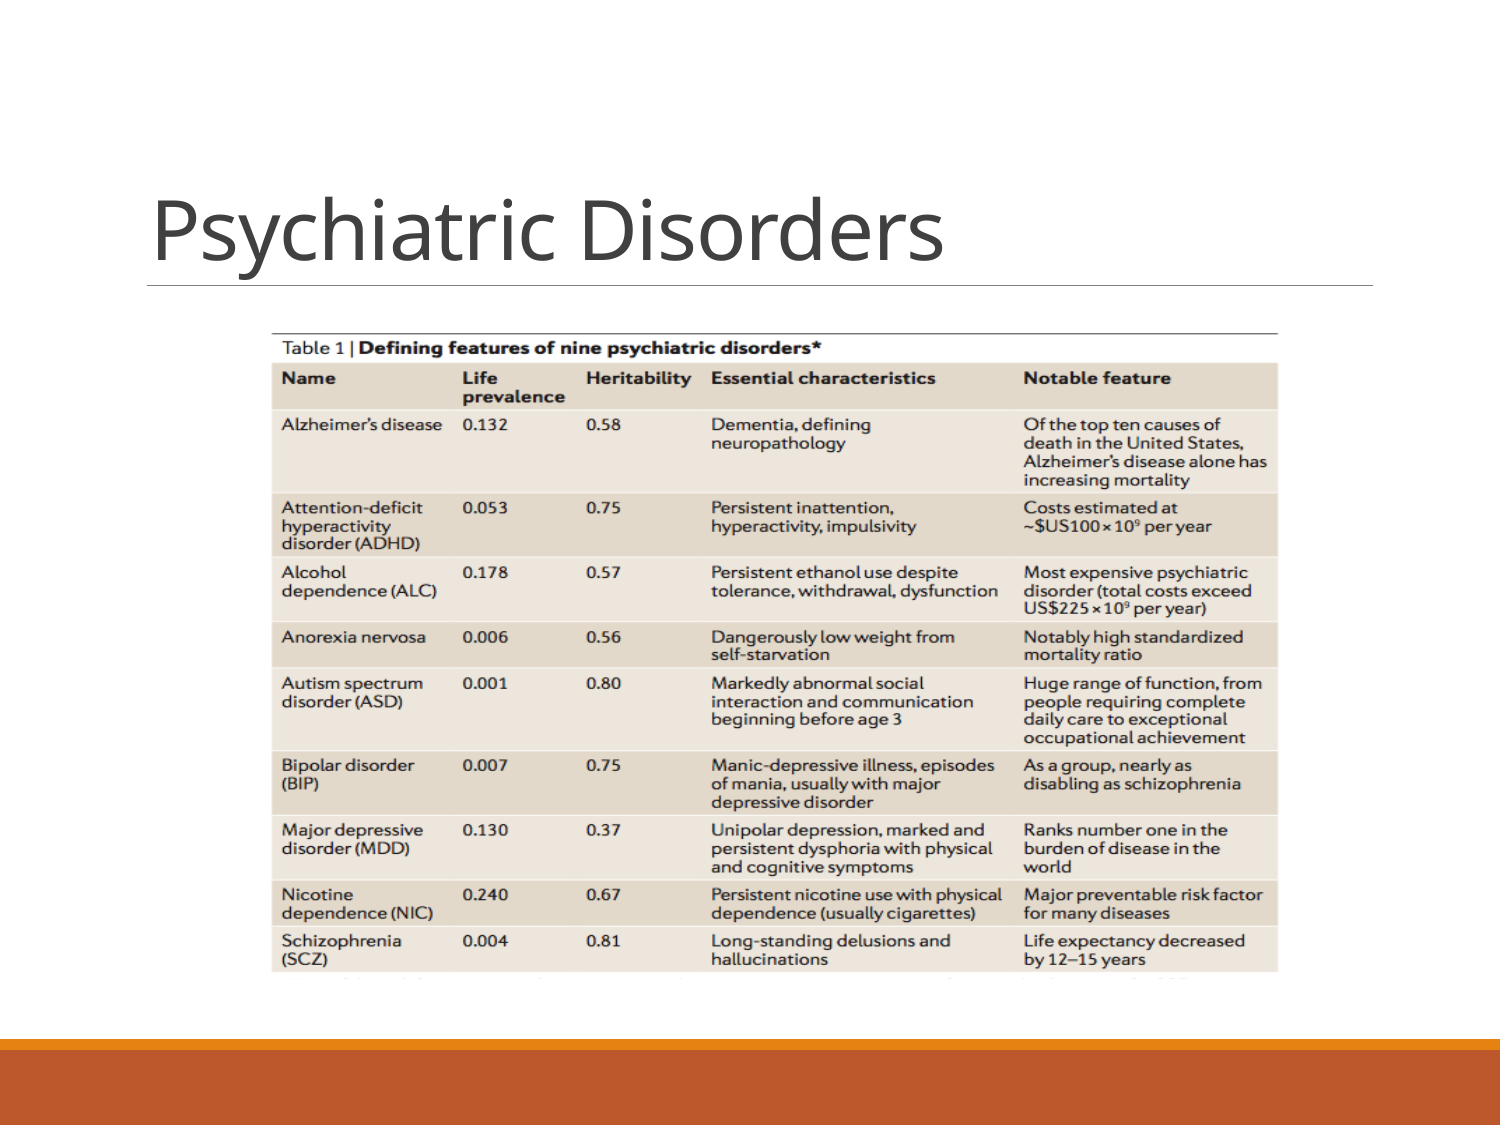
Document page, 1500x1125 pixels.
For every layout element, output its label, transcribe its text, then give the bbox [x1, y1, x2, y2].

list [262, 325, 1290, 979]
title Psychiatric Disorders [135, 47, 1373, 285]
